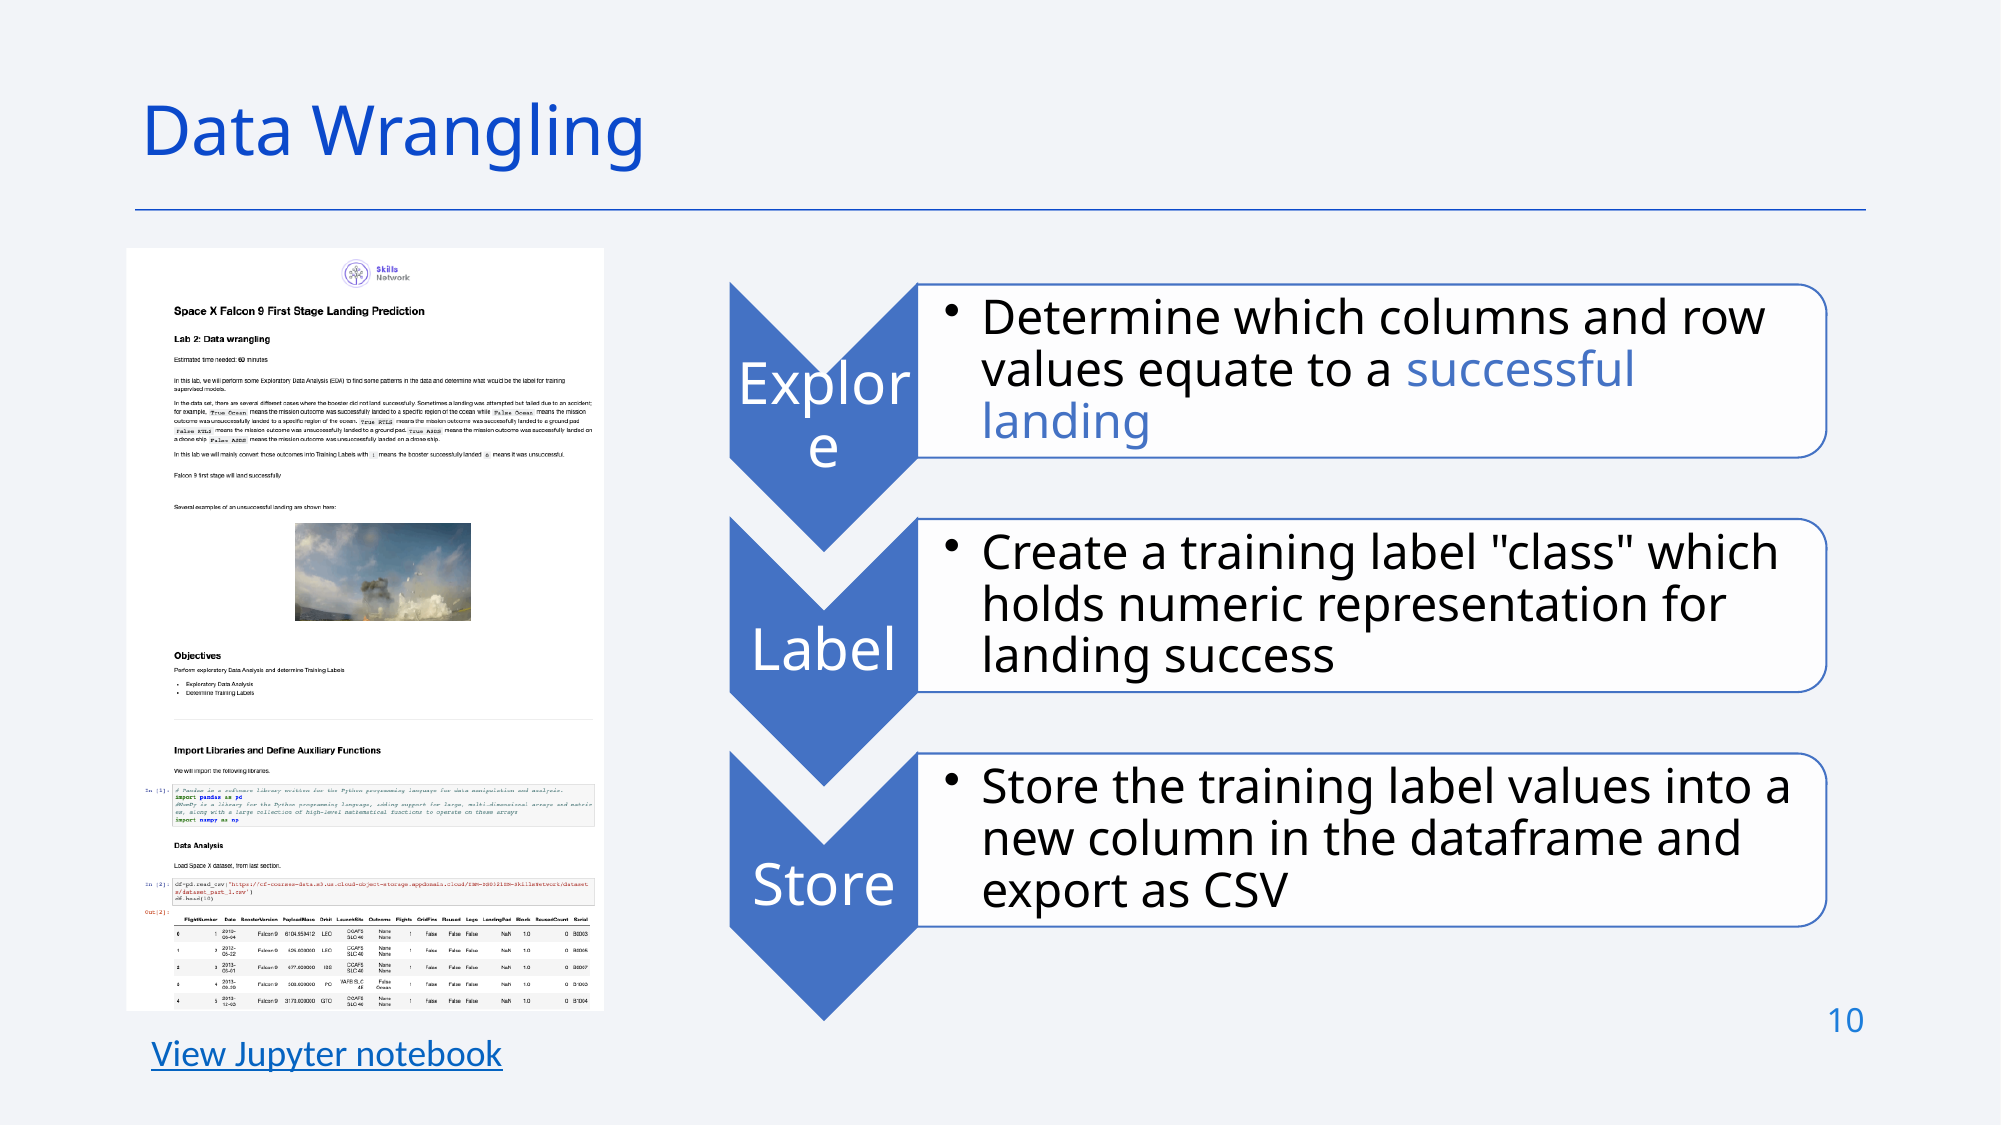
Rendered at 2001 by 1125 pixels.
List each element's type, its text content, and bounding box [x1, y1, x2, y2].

slide_number 10 [1429, 988, 1880, 1055]
text_box Data Wrangling [126, 88, 1852, 179]
text_box View Jupyter notebook [136, 1021, 518, 1082]
picture [0, 0, 2001, 1125]
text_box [730, 284, 1827, 1021]
